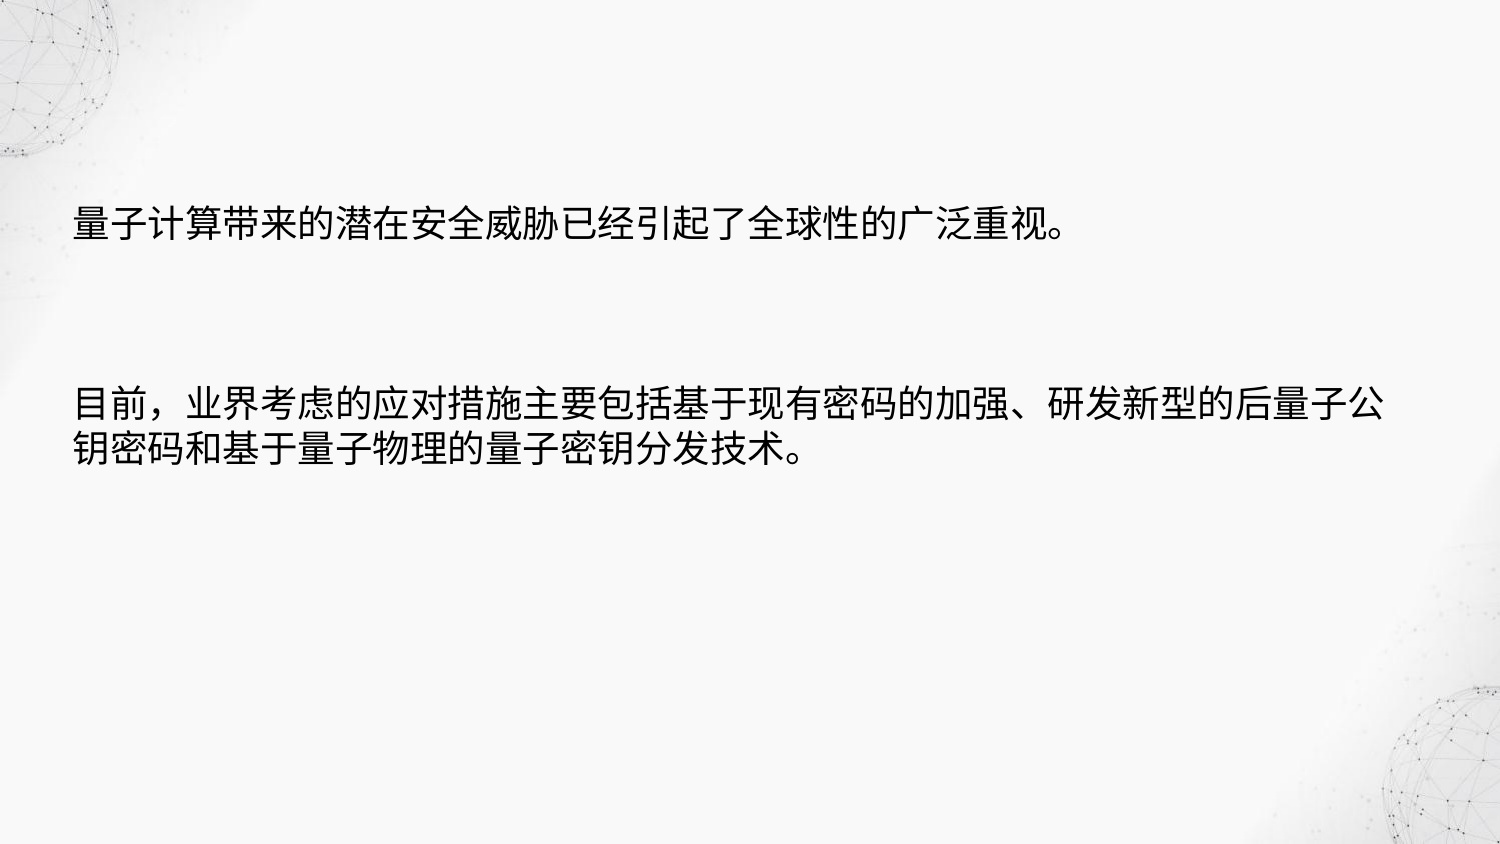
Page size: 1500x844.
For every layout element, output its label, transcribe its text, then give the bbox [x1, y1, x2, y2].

picture [0, 0, 1500, 844]
text_box 量子计算带来的潜在安全威胁已经引起了全球性的广泛重视。 目前，业界考虑的应对措施主要包括基于现有密码的加强、研发新型的后量子公钥密码和基于量子物理的量子密钥分发技术。 [57, 57, 1420, 477]
